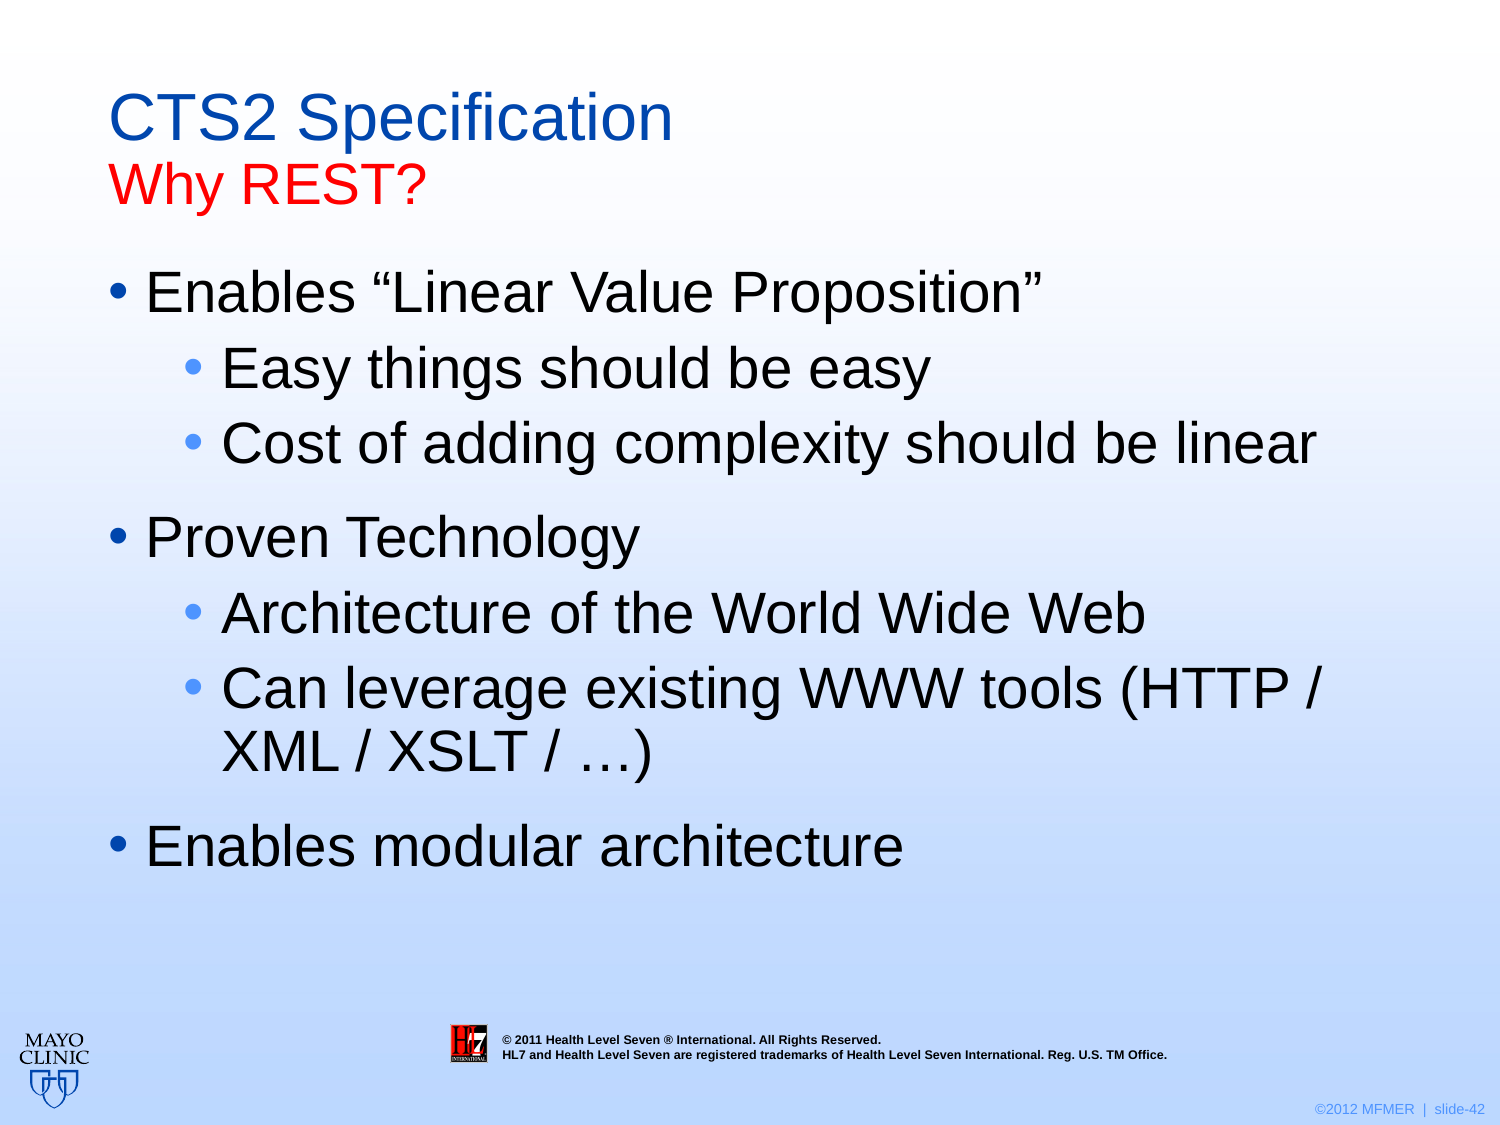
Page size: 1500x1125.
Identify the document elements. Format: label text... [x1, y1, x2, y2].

title CTS2 Specification Why REST? [108, 0, 1392, 224]
list Enables “Linear Value Proposition” Easy things should be easy Cost of adding complexity should be linear Proven Technology Architecture of the World Wide Web Can leverage existing WWW tools (HTTP / XML / XSLT / …) Enables modular architecture [108, 224, 1392, 1013]
picture [0, 0, 1500, 1125]
